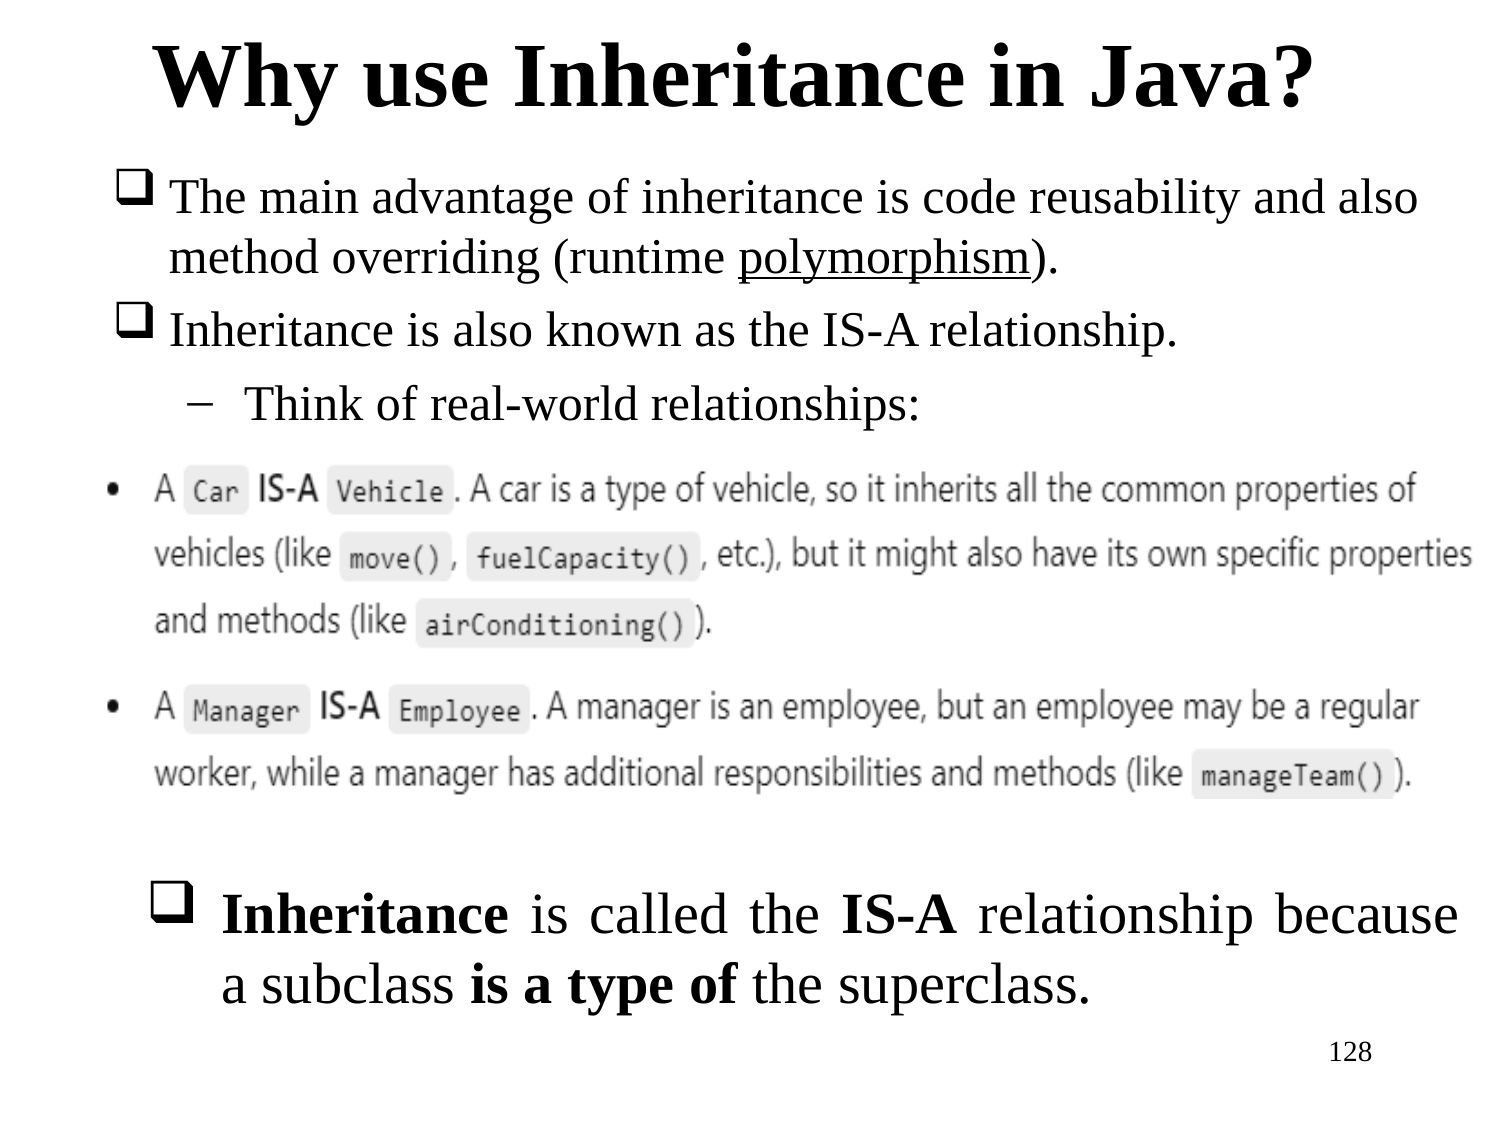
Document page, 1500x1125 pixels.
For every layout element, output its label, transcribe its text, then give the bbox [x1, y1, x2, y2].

list The main advantage of inheritance is code reusability and also method overriding (runtime polymorphism). Inheritance is also known as the IS-A relationship. Think of real-world relationships: Inheritance is called the IS-A relationship because a subclass is a type of the superclass. [97, 155, 1475, 456]
title Why use Inheritance in Java? [97, 31, 1373, 155]
picture [97, 456, 1475, 799]
list The main advantage of inheritance is code reusability and also method overriding (runtime polymorphism). Inheritance is also known as the IS-A relationship. Think of real-world relationships: Inheritance is called the IS-A relationship because a subclass is a type of the superclass. [97, 806, 1475, 1050]
slide_number 128 [1074, 1025, 1388, 1100]
